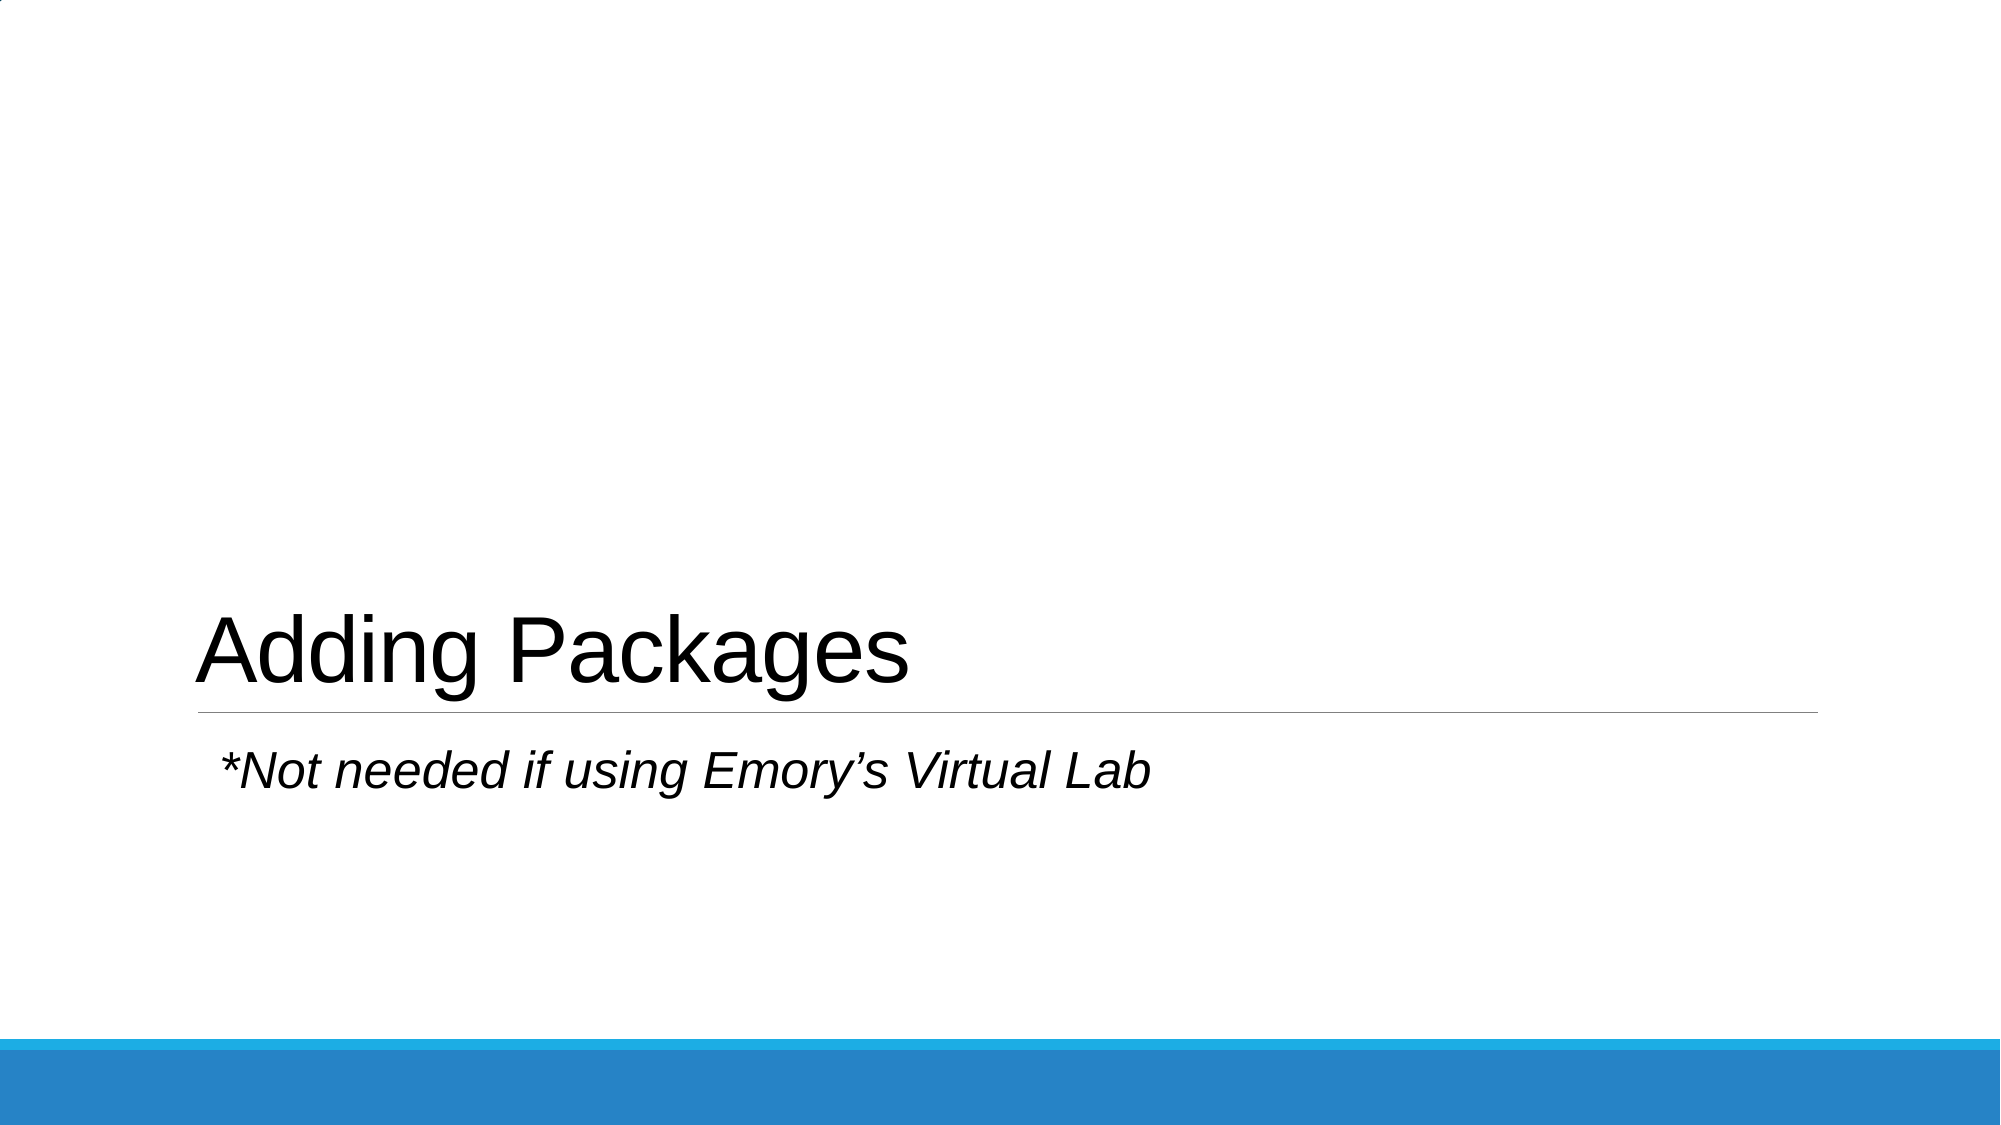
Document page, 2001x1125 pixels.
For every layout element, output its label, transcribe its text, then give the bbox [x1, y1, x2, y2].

title Adding Packages [180, 124, 1854, 710]
text_box *Not needed if using Emory’s Virtual Lab [204, 728, 1819, 807]
